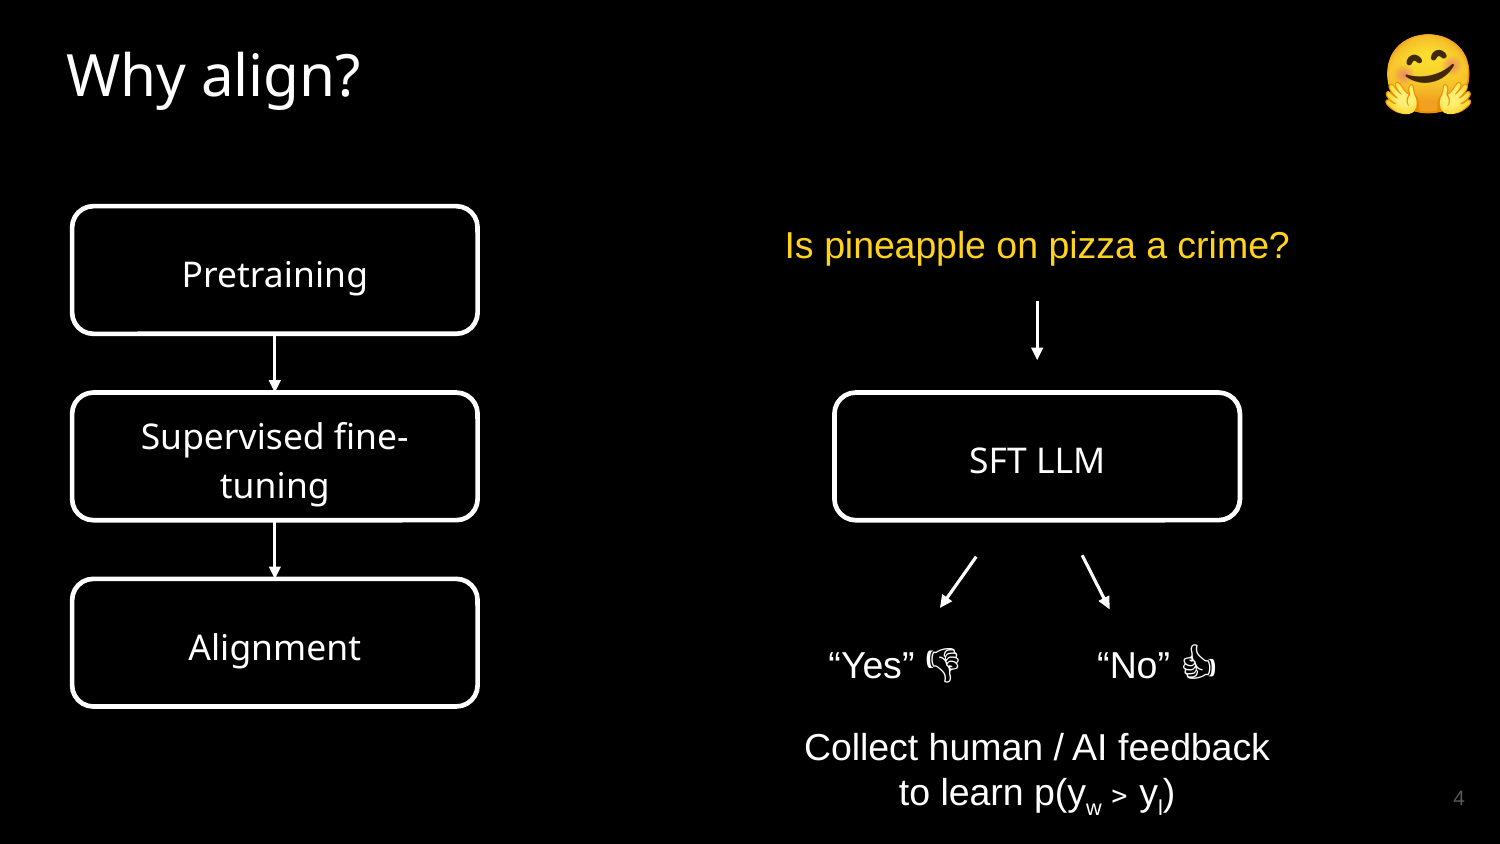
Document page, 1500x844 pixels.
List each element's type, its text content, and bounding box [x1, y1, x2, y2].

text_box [1081, 554, 1110, 610]
text_box “No” 👍 [1082, 626, 1246, 702]
text_box Pretraining [72, 206, 478, 334]
text_box Supervised fine-tuning [72, 392, 478, 521]
title Why align? [51, 23, 1449, 117]
text_box Alignment [72, 578, 478, 707]
picture [1383, 29, 1474, 120]
slide_number ‹#› [1389, 764, 1480, 830]
text_box Is pineapple on pizza a crime? [762, 206, 1312, 282]
text_box “Yes” 👎 [813, 626, 999, 702]
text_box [939, 556, 977, 608]
text_box SFT LLM [834, 392, 1240, 521]
text_box Collect human / AI feedback to learn p(yw﹥yl) [768, 708, 1306, 835]
